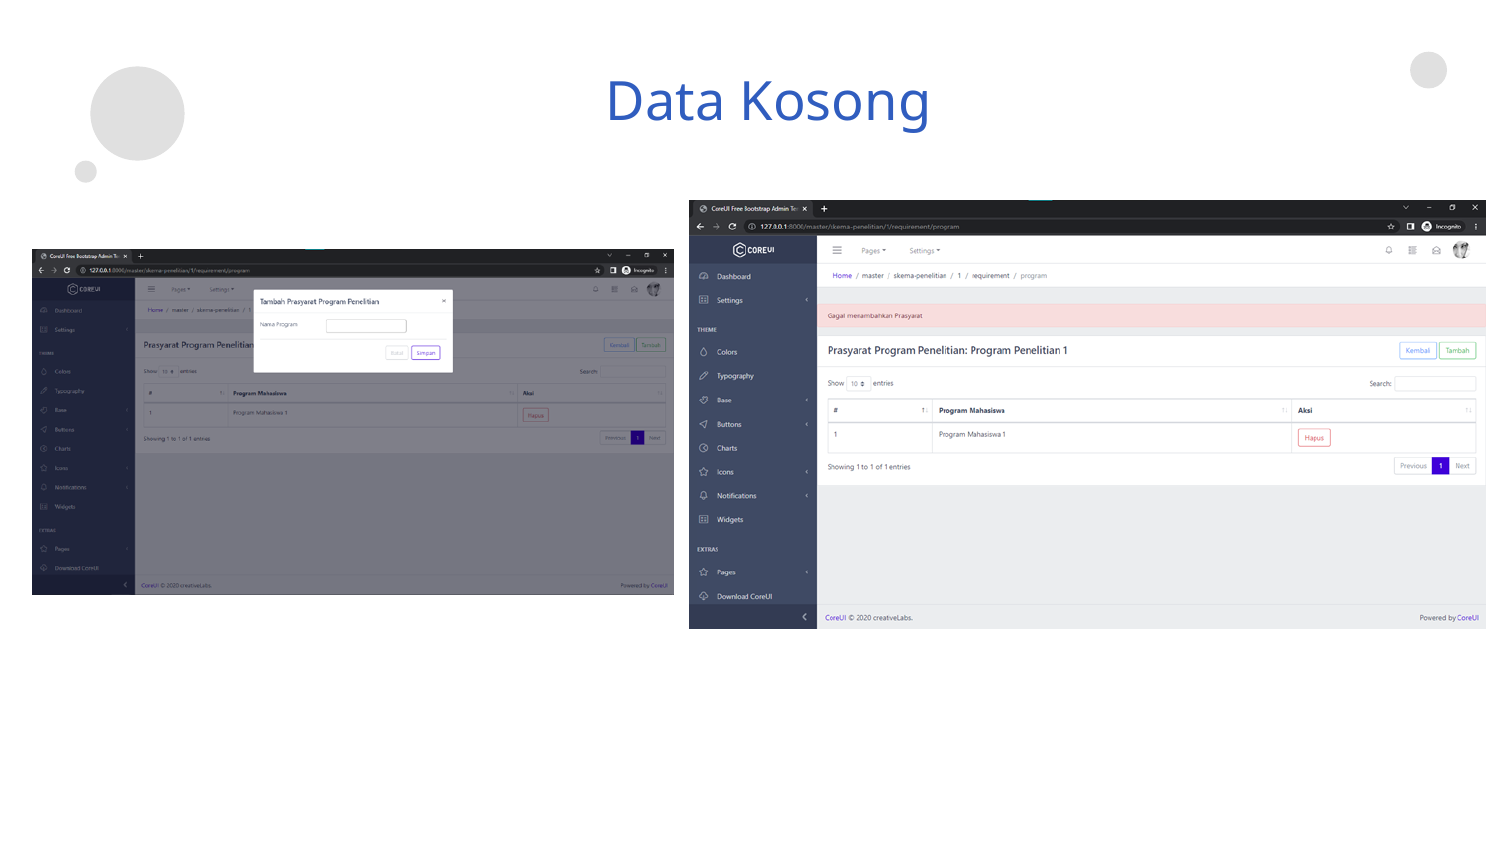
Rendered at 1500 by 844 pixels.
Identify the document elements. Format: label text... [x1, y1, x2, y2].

list Data Kosong [532, 51, 968, 166]
picture [32, 249, 675, 595]
picture [689, 200, 1486, 629]
